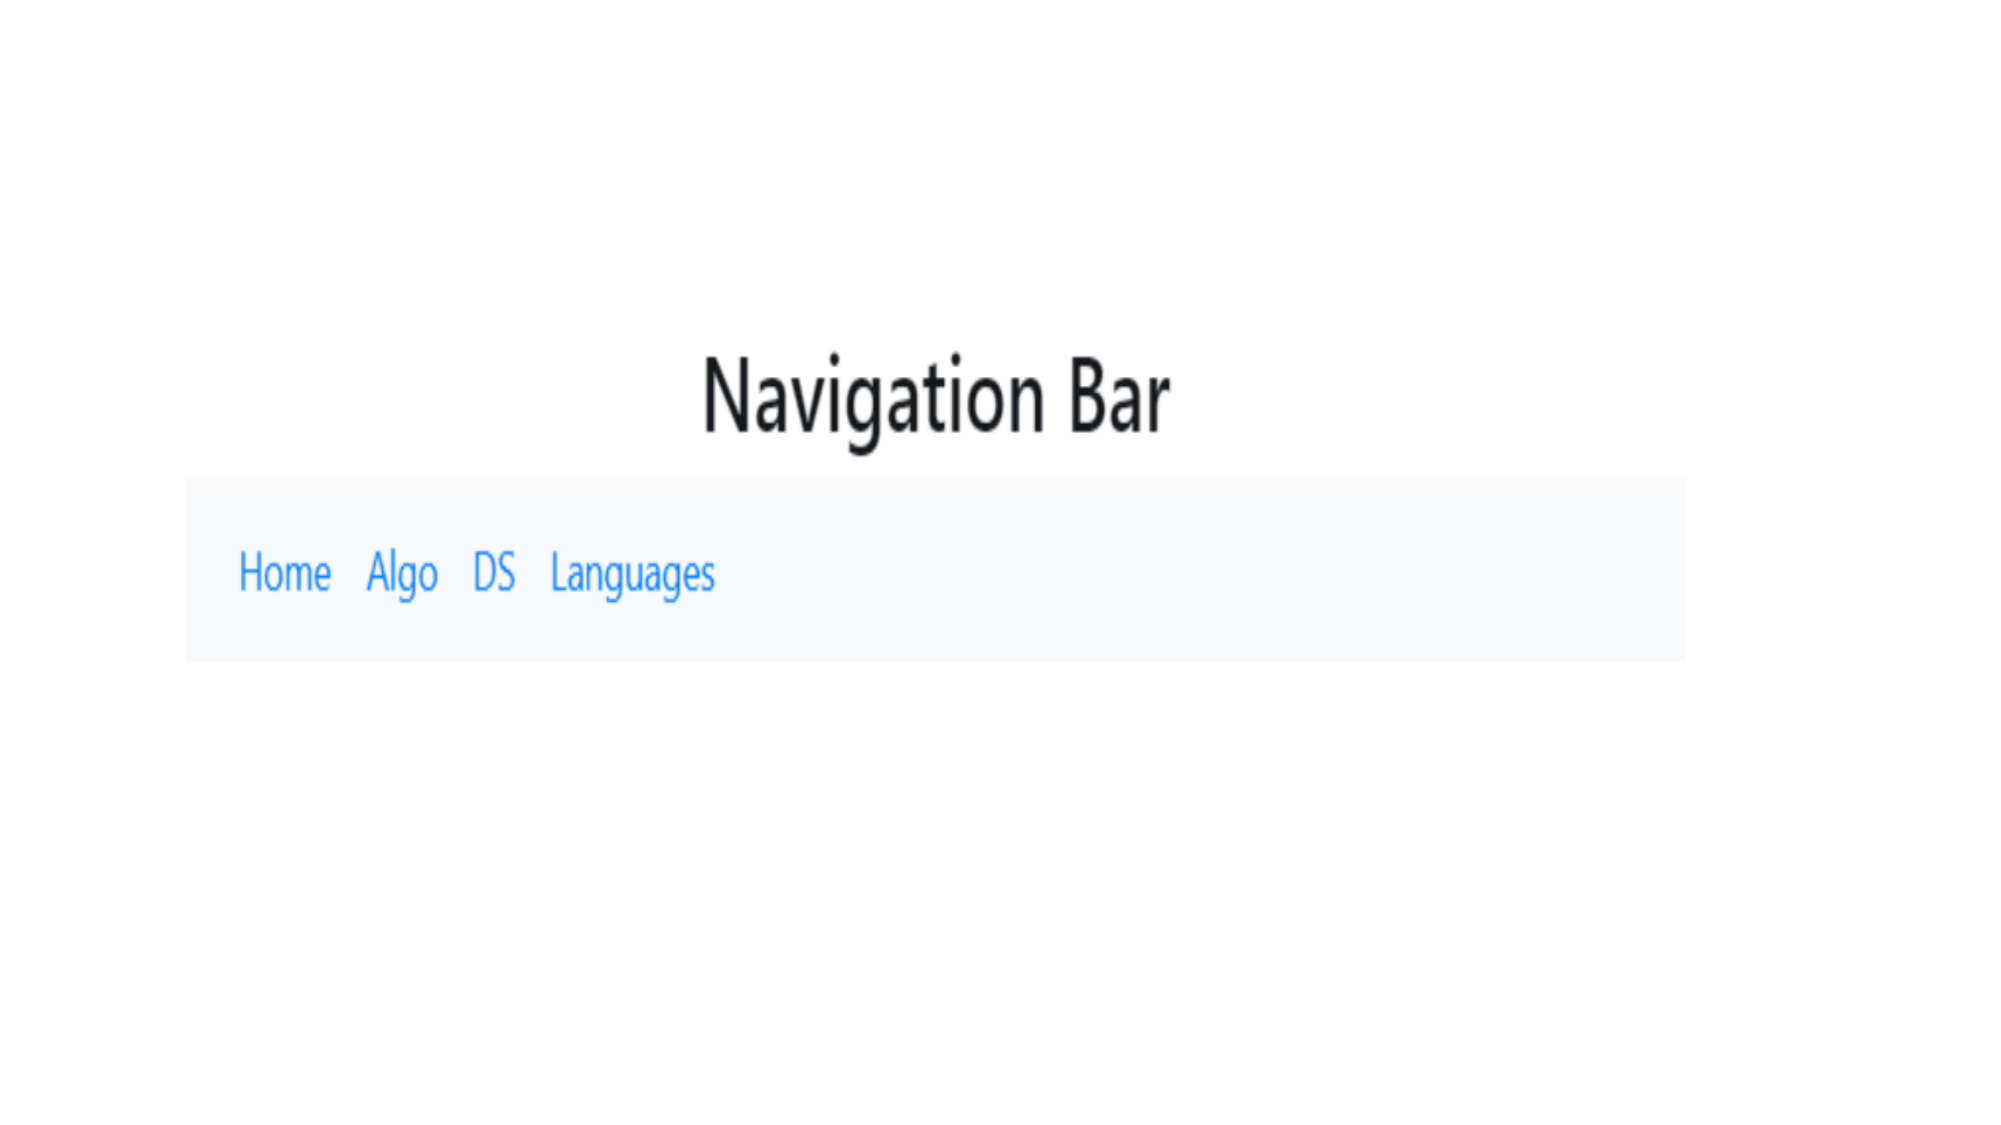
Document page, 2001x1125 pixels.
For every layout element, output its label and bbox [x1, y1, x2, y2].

list [99, 317, 1773, 728]
